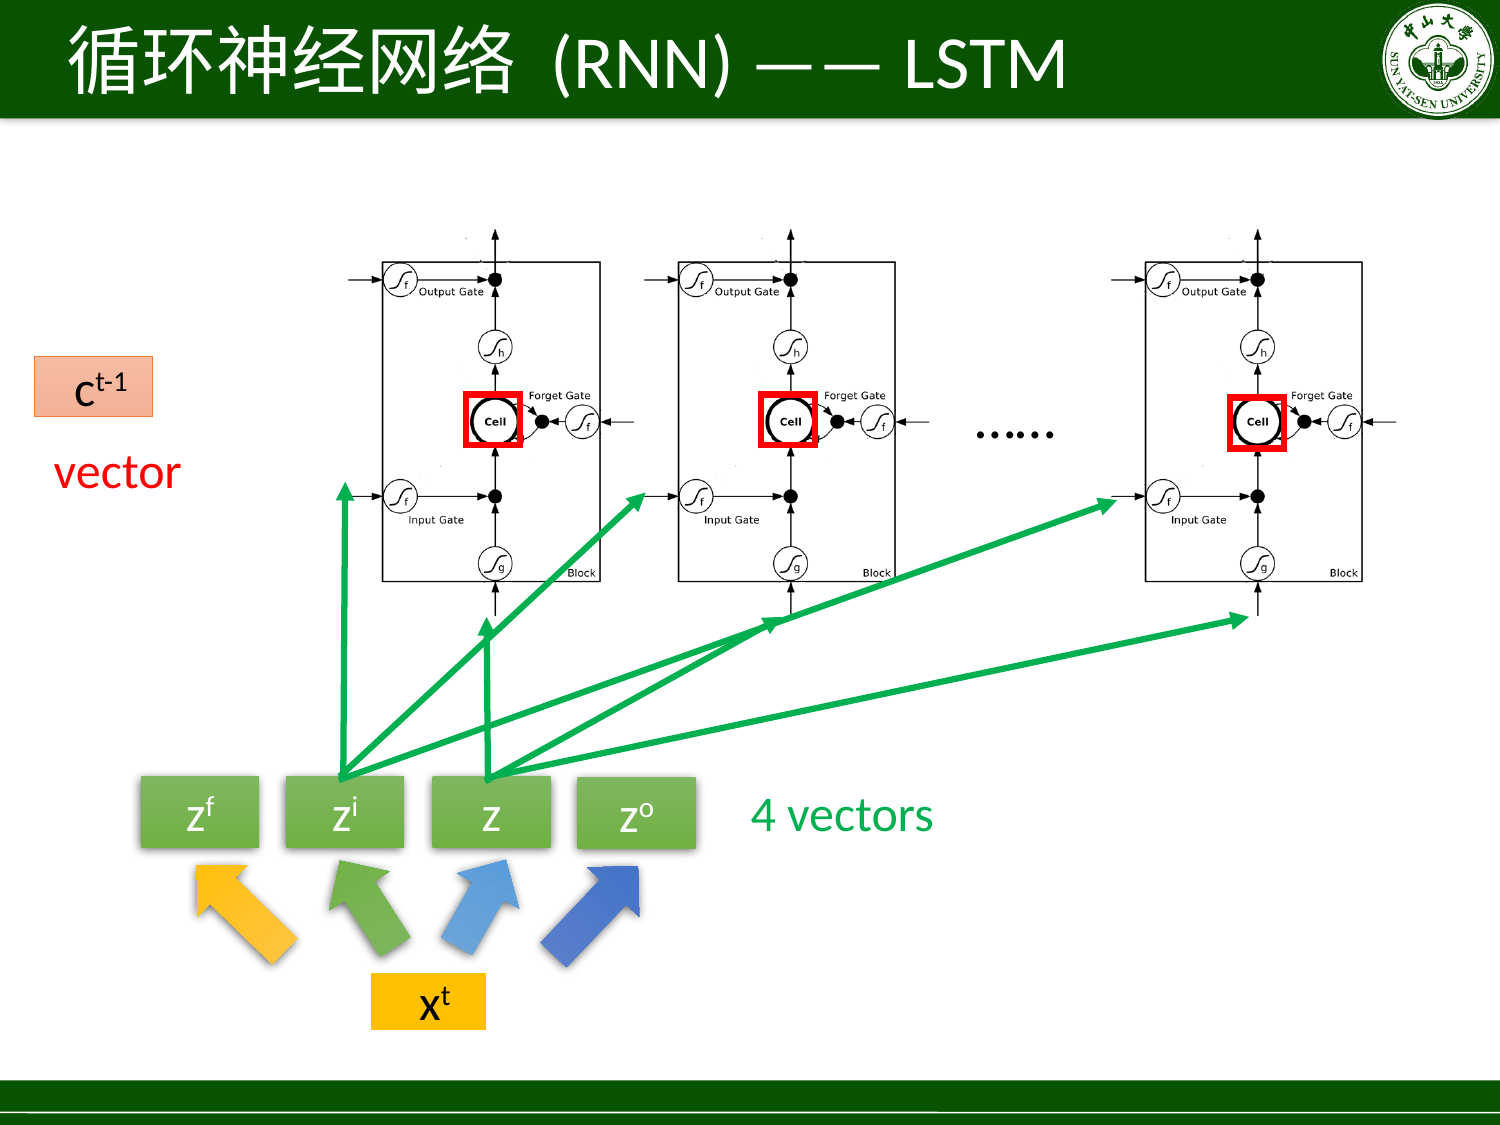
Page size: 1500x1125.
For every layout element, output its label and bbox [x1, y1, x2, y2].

text_box [286, 481, 1250, 849]
text_box [440, 859, 520, 956]
text_box [23, 430, 212, 506]
picture [338, 229, 930, 500]
text_box [540, 866, 640, 968]
text_box [196, 865, 298, 965]
text_box [26, 348, 176, 425]
text_box [0, 1080, 1500, 1125]
text_box [936, 372, 1095, 458]
text_box [141, 776, 260, 848]
text_box [0, 0, 1378, 119]
picture [1378, 0, 1498, 120]
text_box [360, 963, 510, 1040]
picture [1101, 229, 1397, 617]
text_box [329, 860, 411, 957]
